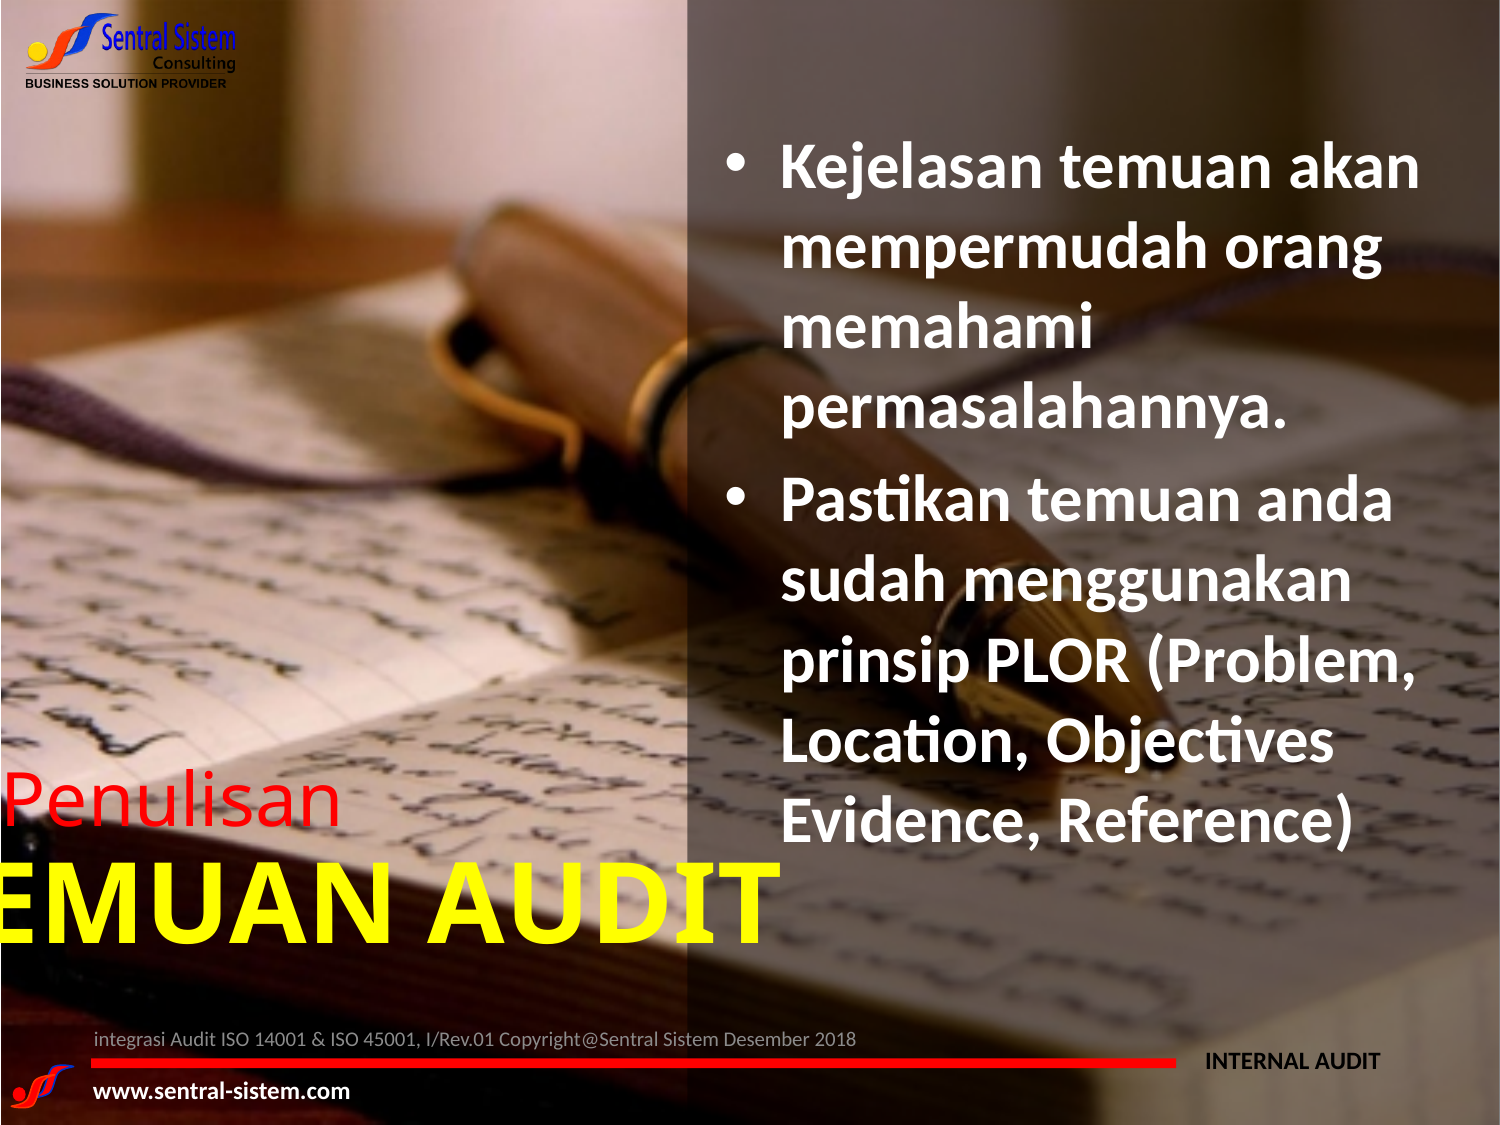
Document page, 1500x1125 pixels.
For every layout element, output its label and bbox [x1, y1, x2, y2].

picture [0, 0, 1500, 1125]
text_box [10, 1058, 1177, 1110]
